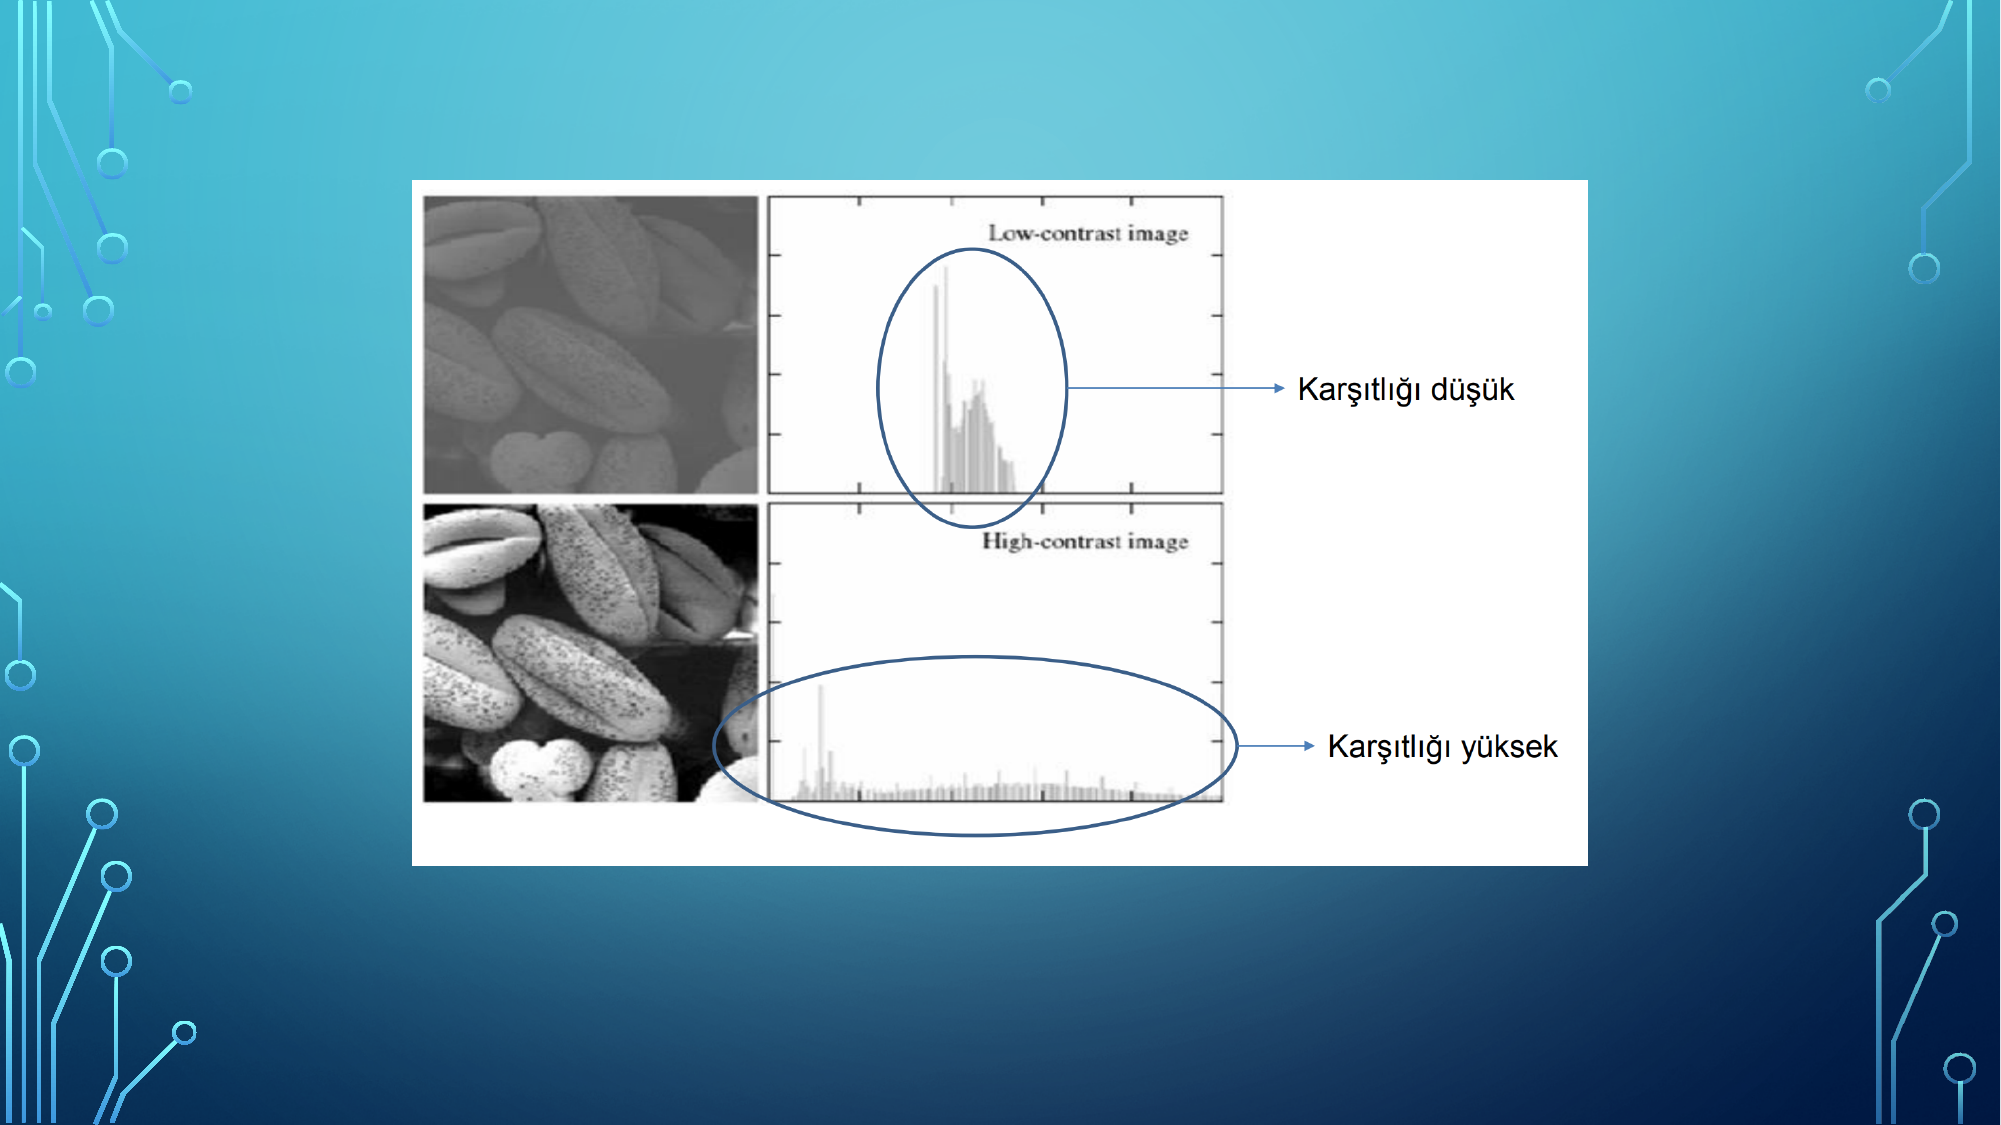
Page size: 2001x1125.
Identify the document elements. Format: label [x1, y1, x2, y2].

picture [412, 180, 1588, 867]
